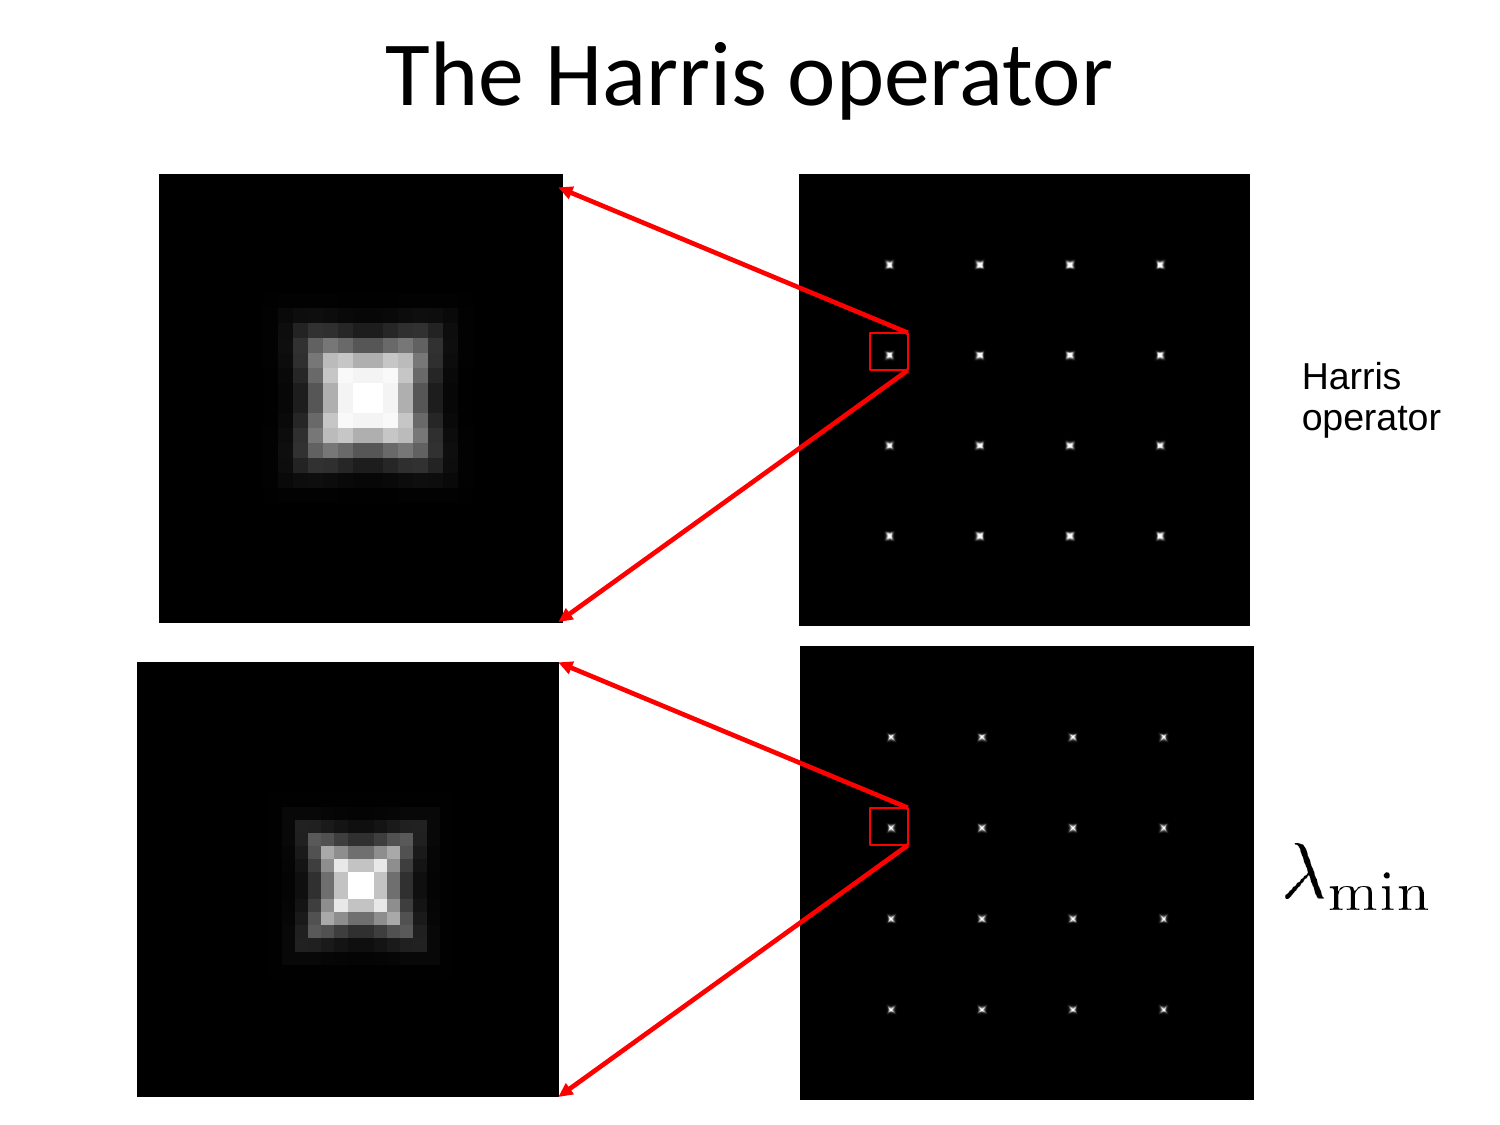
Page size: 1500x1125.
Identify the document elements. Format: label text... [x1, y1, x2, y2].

title The Harris operator [75, 0, 1425, 163]
picture [137, 662, 559, 1098]
picture [799, 174, 1251, 626]
text_box Harris operator [1287, 349, 1457, 446]
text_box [558, 370, 909, 623]
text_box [558, 662, 909, 809]
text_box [558, 844, 909, 1098]
picture [799, 646, 1254, 1101]
picture [159, 174, 563, 624]
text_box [558, 187, 909, 334]
picture [1274, 837, 1430, 917]
